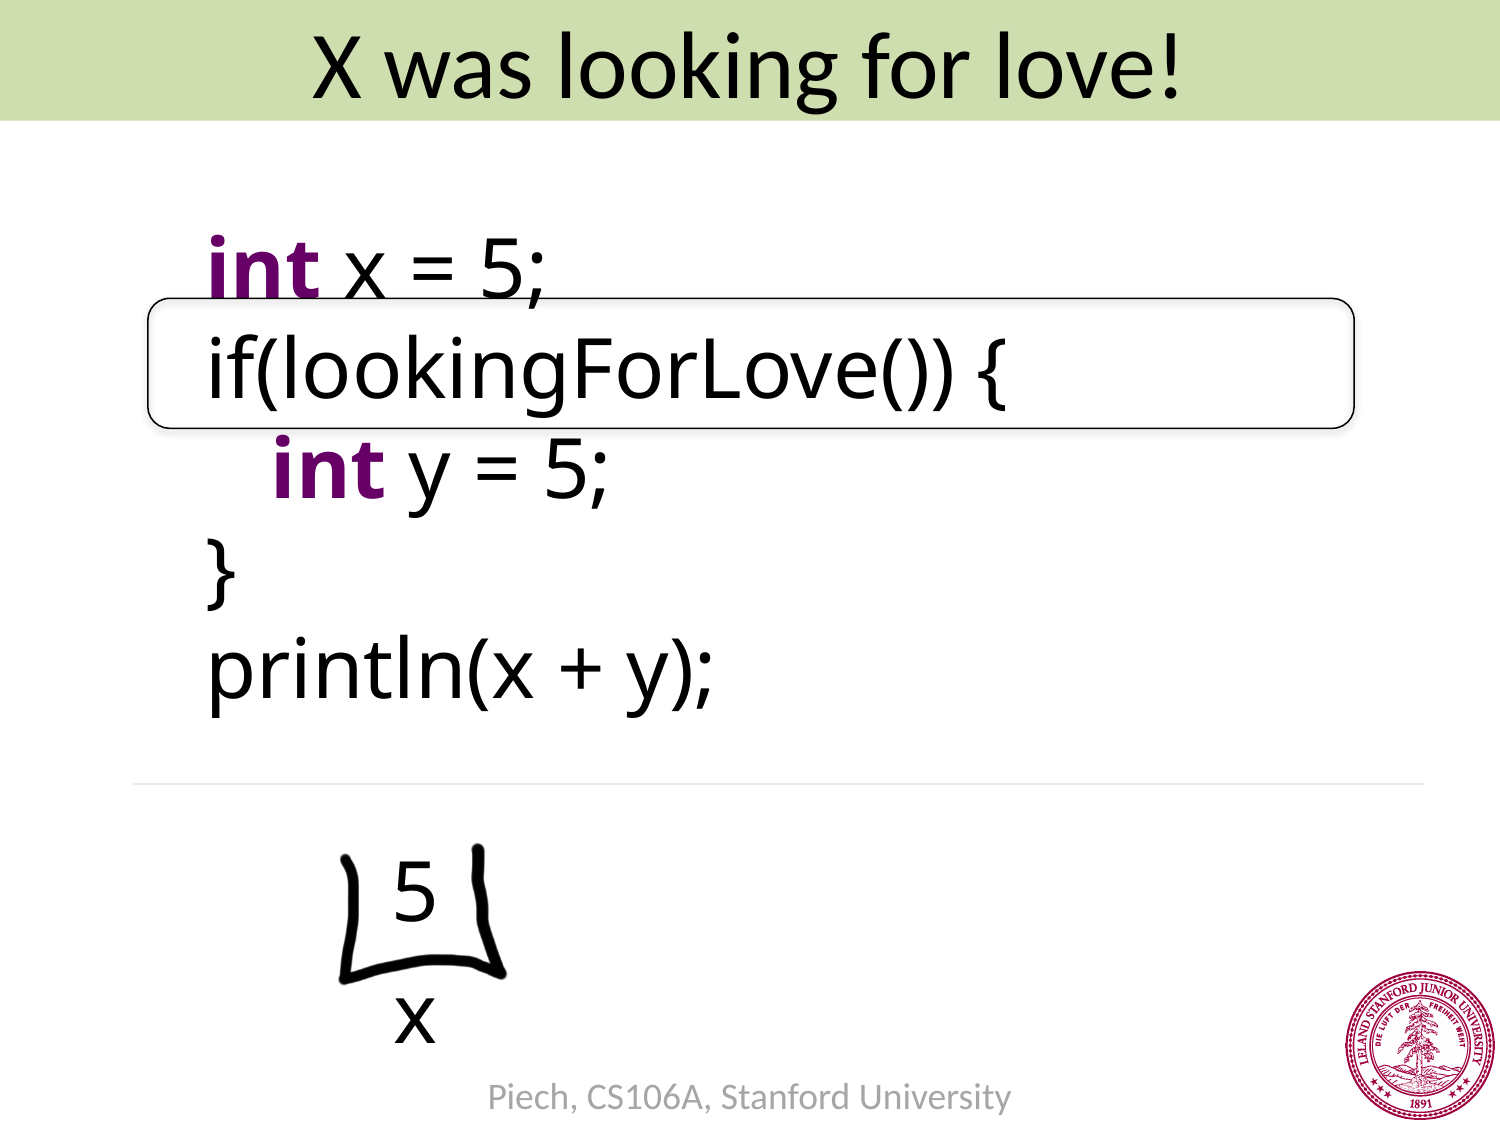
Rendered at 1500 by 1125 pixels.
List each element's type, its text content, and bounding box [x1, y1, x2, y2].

text_box int x = 5; if(lookingForLove()) { int y = 5; } println(x + y); [190, 208, 1025, 296]
picture [1345, 971, 1495, 1120]
picture [275, 799, 616, 1056]
text_box int x = 5; if(lookingForLove()) { int y = 5; } println(x + y); [190, 438, 1025, 723]
text_box X was looking for love! [0, 0, 1500, 121]
text_box [147, 297, 1355, 430]
